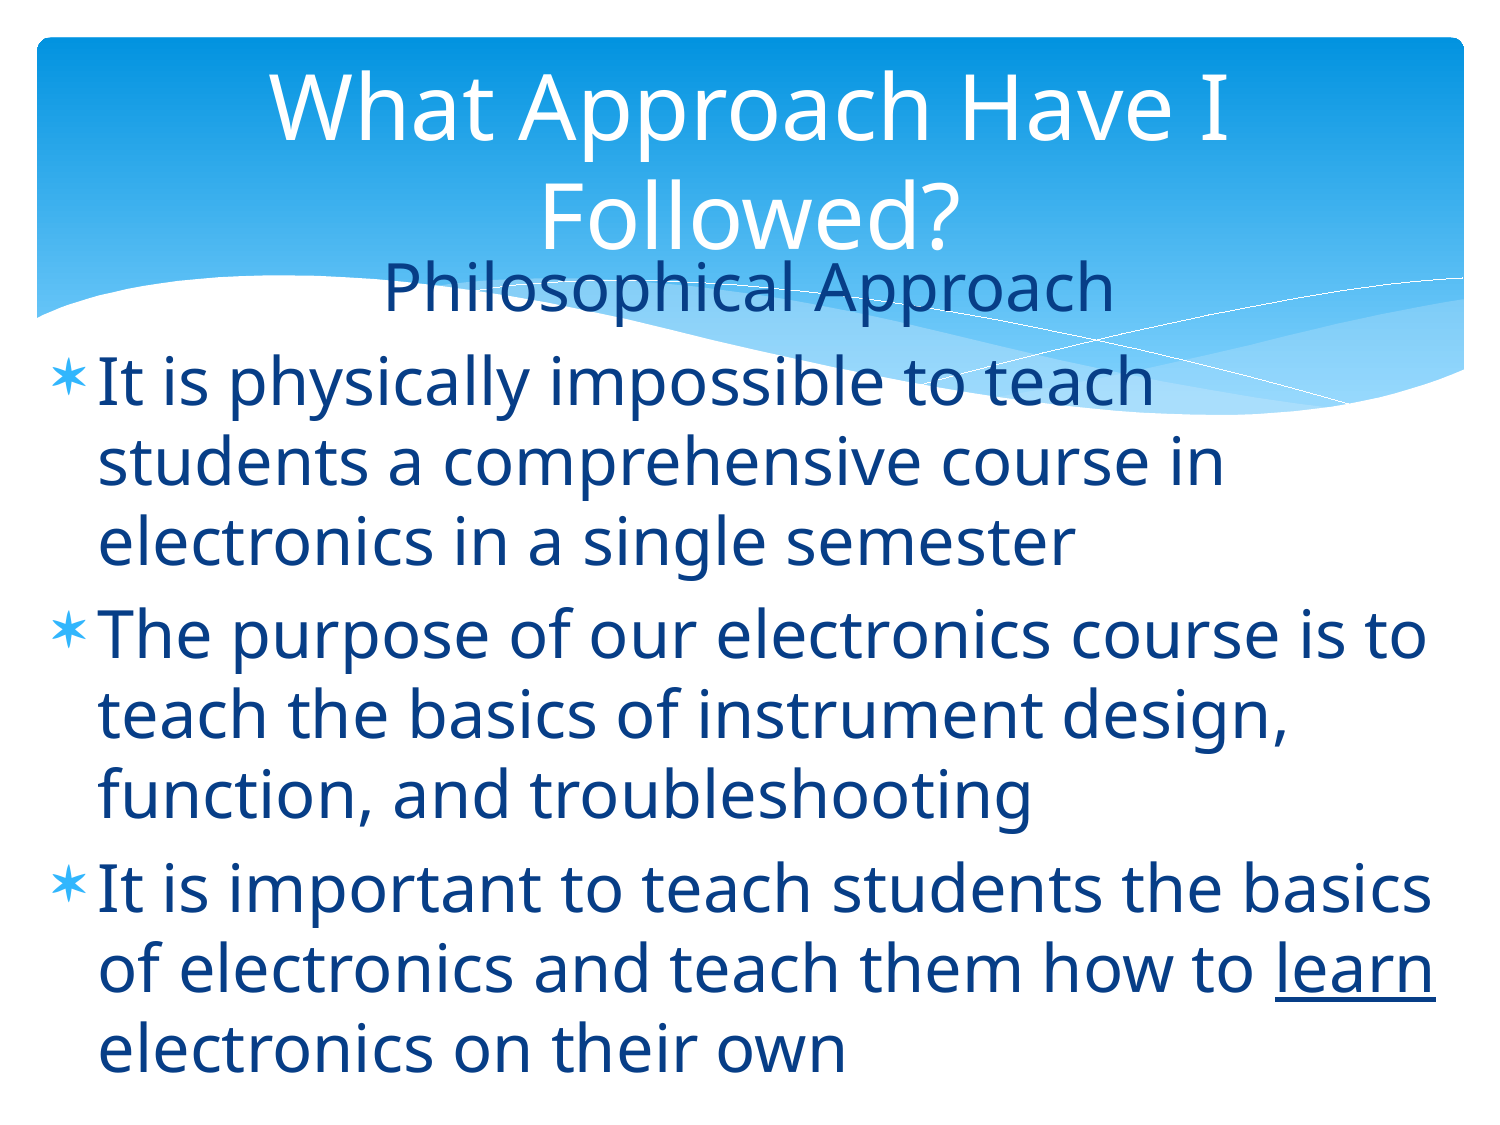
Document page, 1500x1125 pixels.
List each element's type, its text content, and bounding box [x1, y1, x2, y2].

list Philosophical Approach It is physically impossible to teach students a comprehensive course in electronics in a single semester The purpose of our electronics course is to teach the basics of instrument design, function, and troubleshooting It is important to teach students the basics of electronics and teach them how to learn electronics on their own [37, 237, 1463, 1100]
title What Approach Have I Followed? [75, 55, 1425, 261]
